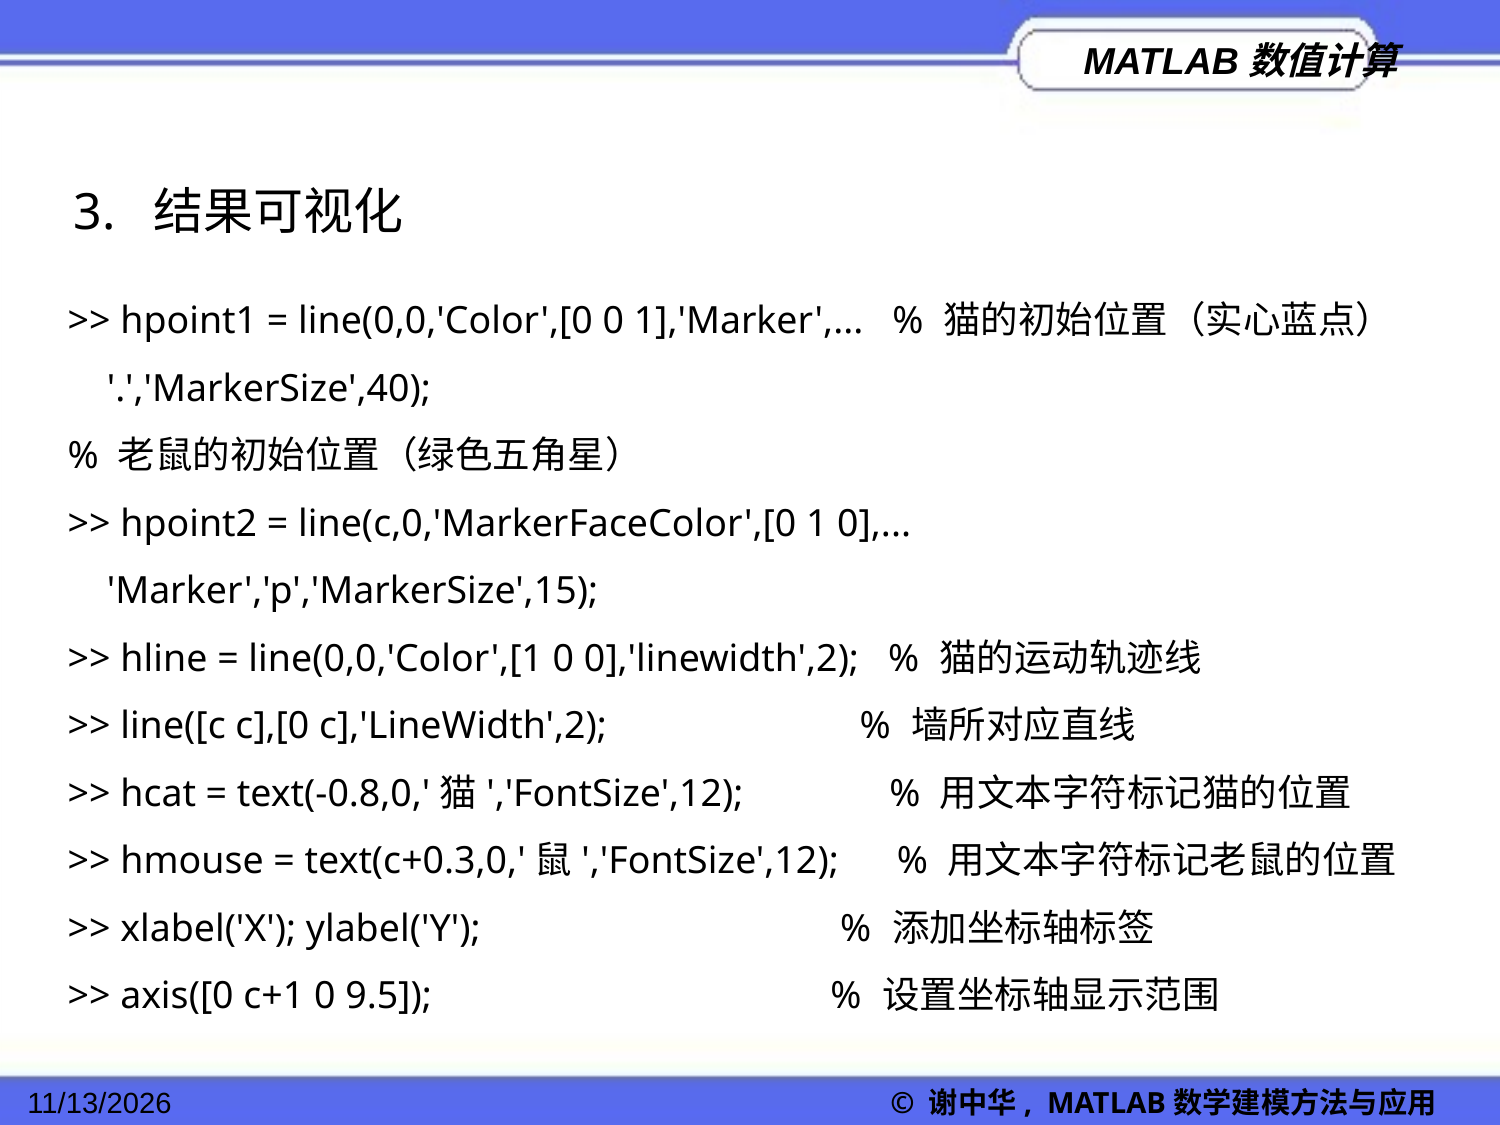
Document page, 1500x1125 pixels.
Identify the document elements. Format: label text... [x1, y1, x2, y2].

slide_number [12, 1079, 363, 1123]
text_box >> hpoint1 = line(0,0,'Color',[0 0 1],'Marker',... % 猫的初始位置（实心蓝点） '.','MarkerSize',40); % 老鼠的初始位置（绿色五角星） >> hpoint2 = line(c,0,'MarkerFaceColor',[0 1 0],... 'Marker','p','MarkerSize',15); >> hline = line(0,0,'Color',[1 0 0],'linewidth',2); % 猫的运动轨迹线 >> line([c c],[0 c],'LineWidth',2); % 墙所对应直线 >> hcat = text(-0.8,0,'猫','FontSize',12); % 用文本字符标记猫的位置 >> hmouse = text(c+0.3,0,'鼠','FontSize',12); % 用文本字符标记老鼠的位置 >> xlabel('X'); ylabel('Y'); % 添加坐标轴标签 >> axis([0 c+1 0 9.5]); % 设置坐标轴显示范围 [53, 266, 1447, 1024]
text_box 3. 结果可视化 [59, 171, 1306, 243]
footer © 谢中华, MATLAB数学建模方法与应用 [844, 1079, 1483, 1123]
picture [0, 0, 1500, 1125]
